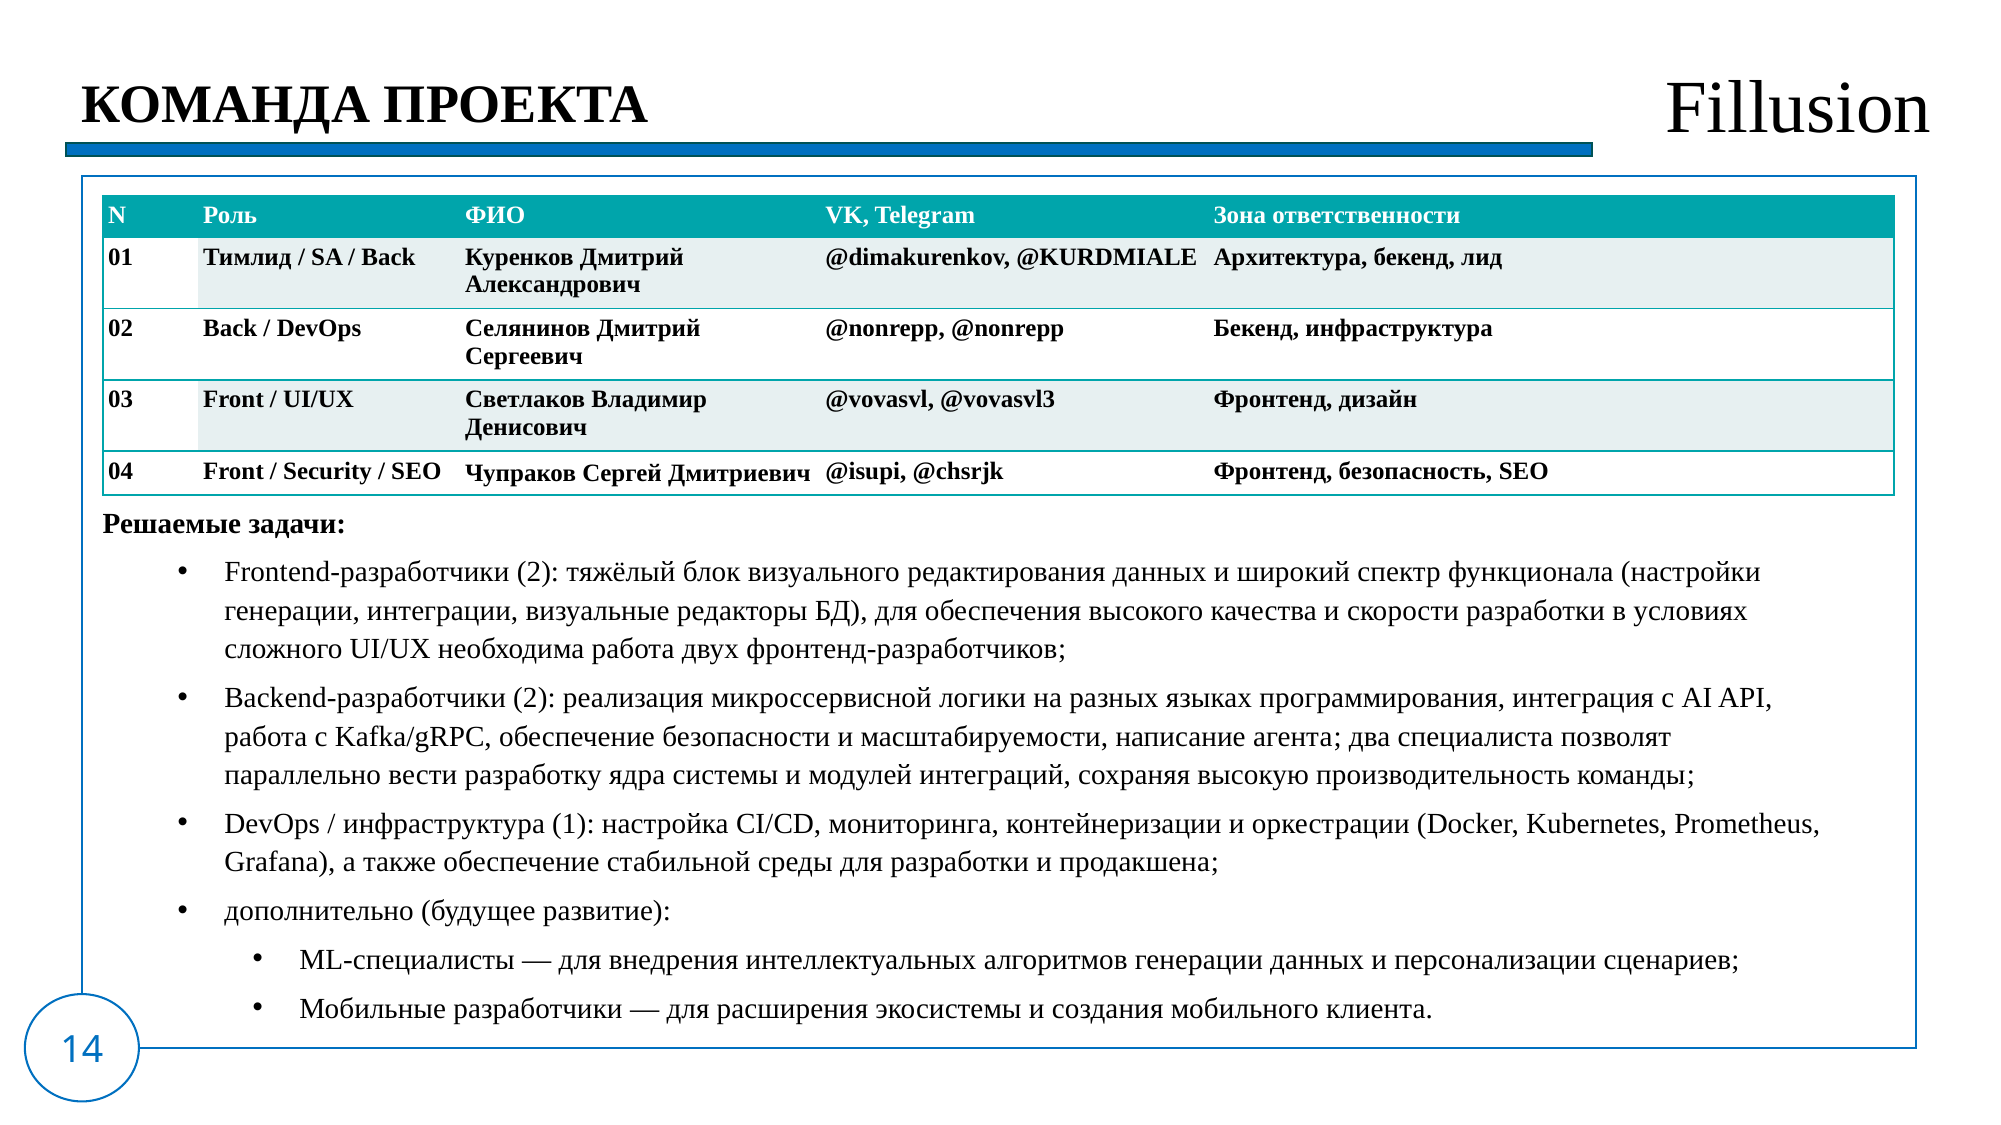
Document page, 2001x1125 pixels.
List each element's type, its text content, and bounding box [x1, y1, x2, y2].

table_cell Front / Security / SEO [198, 452, 460, 492]
text_box Решаемые задачи: Frontend-разработчики (2): тяжёлый блок визуального редактирования данных и широкий спектр функционала (настройки генерации, интеграции, визуальные редакторы БД), для обеспечения высокого качества и скорости разработки в условиях сложного UI/UX необходима работа двух фронтенд-разработчиков; Backend-разработчики (2): реализация микроссервисной логики на разных языках программирования, интеграция с AI API, работа с Kafka/gRPC, обеспечение безопасности и масштабируемости, написание агента; два специалиста позволят параллельно вести разработку ядра системы и модулей интеграций, сохраняя высокую производительность команды; DevOps / инфраструктура (1): настройка CI/CD, мониторинга, контейнеризации и оркестрации (Docker, Kubernetes, Prometheus, Grafana), а также обеспечение стабильной среды для разработки и продакшена; дополнительно (будущее развитие): ML-специалисты — для внедрения интеллектуальных алгоритмов генерации данных и персонализации сценариев; Мобильные разработчики — для расширения экосистемы и создания мобильного клиента. [87, 492, 1850, 1015]
table_cell Куренков Дмитрий Александрович [460, 238, 820, 308]
table_cell Архитектура, бекенд, лид [1208, 238, 1893, 308]
text_box Fillusion​ [1649, 49, 2000, 155]
table_header Зона ответственности [1208, 197, 1893, 236]
table_cell @vovasvl, @vovasvl3 [820, 381, 1208, 450]
text_box КОМАНДА ПРОЕКТА [66, 50, 1150, 142]
table_cell Тимлид / SA / Back [198, 238, 460, 308]
table_cell @isupi, @chsrjk [820, 452, 1208, 492]
table_cell Бекенд, инфраструктура [1208, 309, 1893, 379]
text_box [65, 142, 1593, 157]
table_cell @nonrepp, @nonrepp [820, 309, 1208, 379]
table_cell Светлаков Владимир Денисович [460, 381, 820, 450]
table_cell 01 [104, 238, 198, 308]
text_box [81, 175, 1917, 1049]
table_header ФИО [460, 197, 820, 236]
text_box 14 [23, 993, 140, 1103]
table_cell Фронтенд, дизайн [1208, 381, 1893, 450]
table_cell Селянинов Дмитрий Сергеевич [460, 309, 820, 379]
table_cell Back / DevOps [198, 309, 460, 379]
table_cell 03 [104, 381, 198, 450]
table_cell 04 [104, 452, 198, 492]
table_cell Фронтенд, безопасность, SEO [1208, 452, 1893, 494]
table_cell Чупраков Сергей Дмитриевич [460, 452, 820, 492]
table_cell Front / UI/UX [198, 381, 460, 450]
table_header N [104, 197, 198, 236]
table_header VK, Telegram [820, 197, 1208, 236]
table_header Роль [198, 197, 460, 236]
table_cell @dimakurenkov, @KURDMIALE [820, 238, 1208, 308]
table_cell 02 [104, 309, 198, 379]
